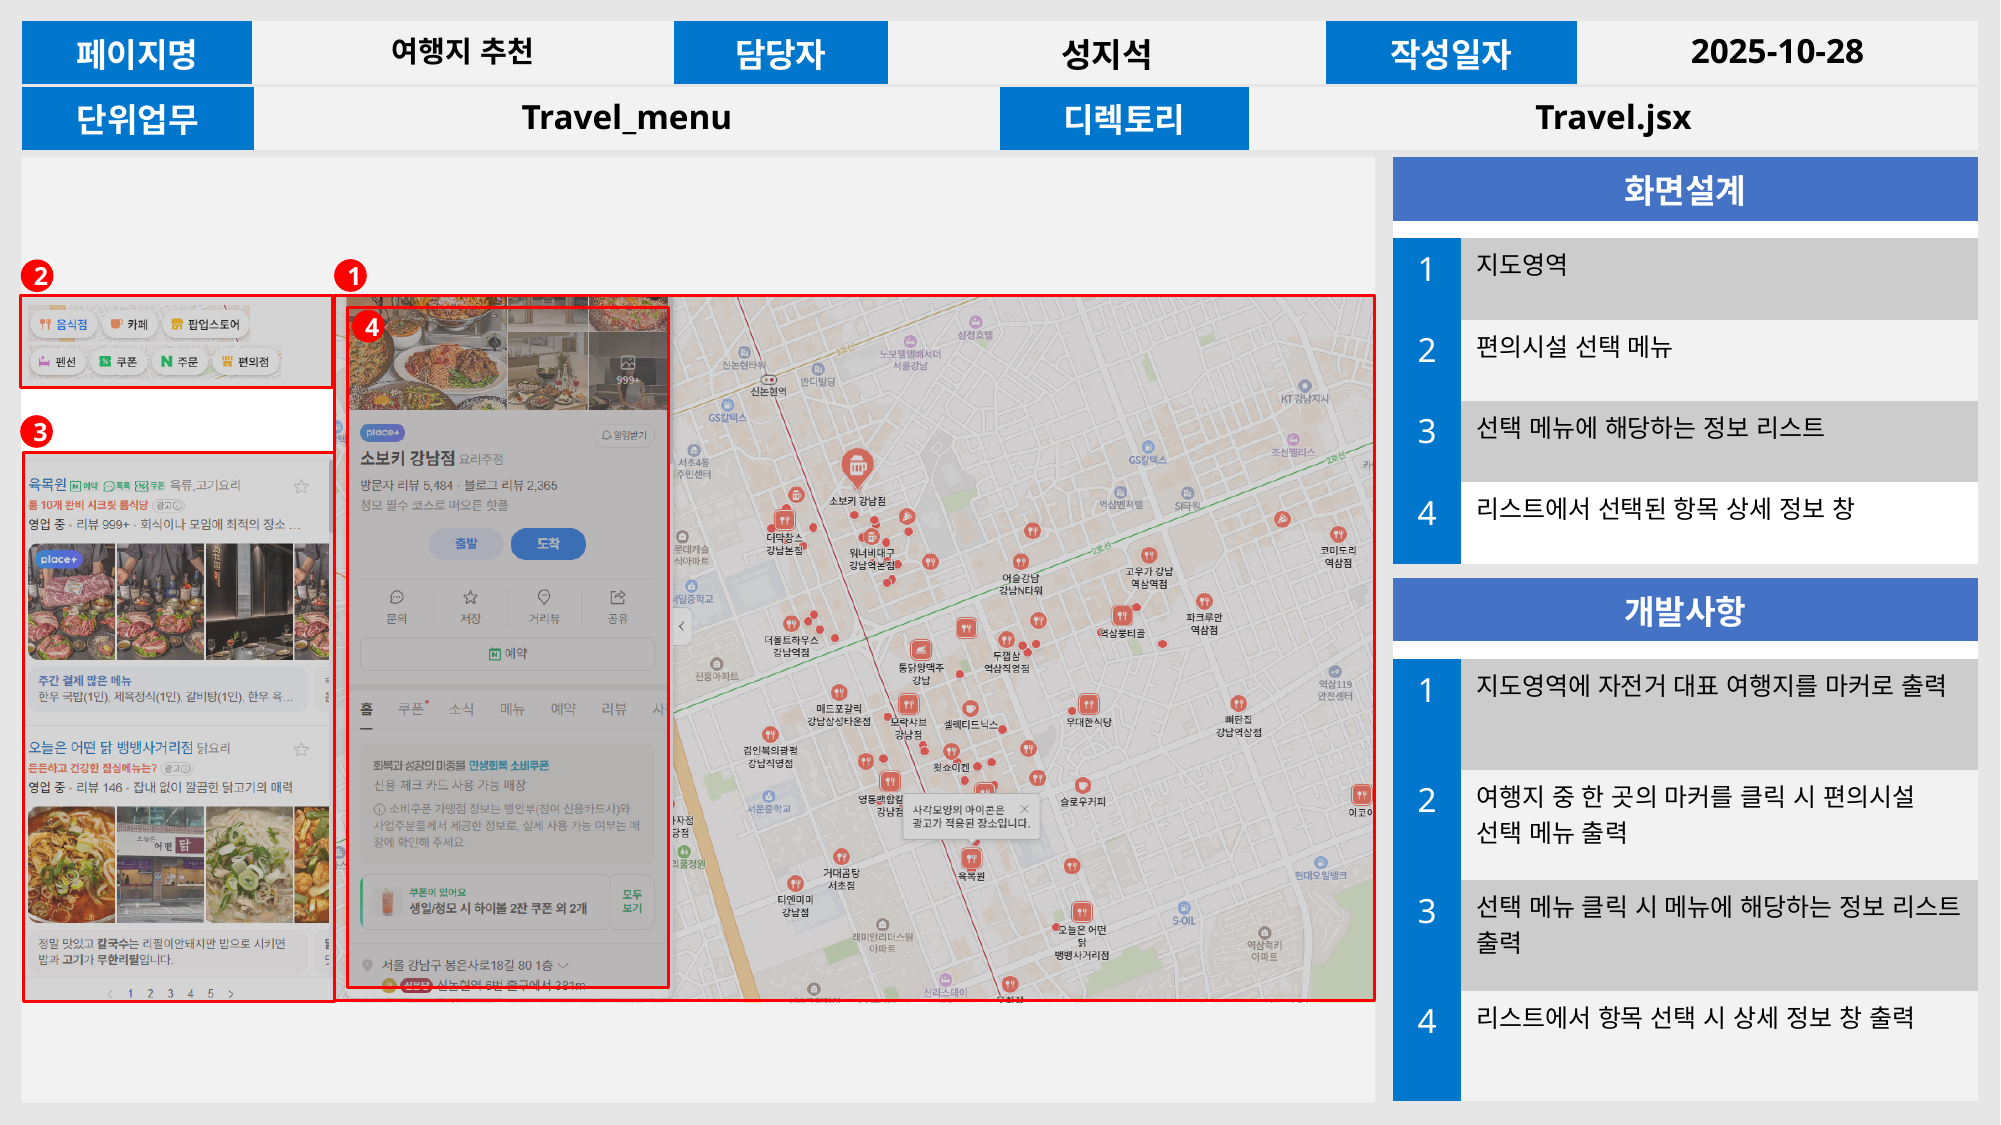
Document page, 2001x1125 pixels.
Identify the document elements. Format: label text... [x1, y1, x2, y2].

table_cell 여행지 중 한 곳의 마커를 클릭 시 편의시설 선택 메뉴 출력 [1461, 770, 1978, 880]
table_header Travel.jsx [1249, 87, 1978, 150]
table_header 담당자 [674, 21, 888, 84]
table_cell 선택 메뉴 클릭 시 메뉴에 해당하는 정보 리스트 출력 [1461, 880, 1978, 991]
table_cell 편의시설 선택 메뉴 [1461, 320, 1978, 401]
table_header 화면설계 [1393, 157, 1978, 221]
table_header 페이지명 [22, 21, 252, 84]
table_header Travel_menu [254, 87, 1000, 150]
table_cell 지도영역에 자전거 대표 여행지를 마커로 출력 [1461, 659, 1978, 770]
table_header 성지석 [888, 21, 1326, 84]
table_header 디렉토리 [1000, 87, 1249, 150]
table_cell 선택 메뉴에 해당하는 정보 리스트 [1461, 401, 1978, 482]
table_cell 4 [1393, 482, 1461, 564]
table_header 단위업무 [22, 87, 254, 150]
table_header 작성일자 [1326, 21, 1577, 84]
table_cell [1393, 641, 1978, 659]
table_cell 4 [1393, 991, 1461, 1101]
text_box 1 [333, 258, 368, 293]
table_cell 2 [1393, 770, 1461, 880]
table_cell 리스트에서 항목 선택 시 상세 정보 창 출력 [1461, 991, 1978, 1101]
table_cell 지도영역 [1461, 238, 1978, 320]
table_cell 2 [1393, 320, 1461, 401]
table_header 개발사항 [1393, 578, 1978, 641]
table_cell 3 [1393, 880, 1461, 991]
table_header 2025-10-28 [1577, 21, 1978, 84]
table_header 여행지 추천 [252, 21, 674, 84]
text_box 2 [19, 258, 55, 294]
text_box [0, 0, 2000, 1125]
table_cell 1 [1393, 238, 1461, 320]
table_cell 3 [1393, 401, 1461, 482]
text_box [21, 157, 1376, 1103]
table_cell [1393, 221, 1978, 238]
table_cell 리스트에서 선택된 항목 상세 정보 창 [1461, 482, 1978, 564]
picture [21, 295, 1375, 1003]
table_cell 1 [1393, 659, 1461, 770]
